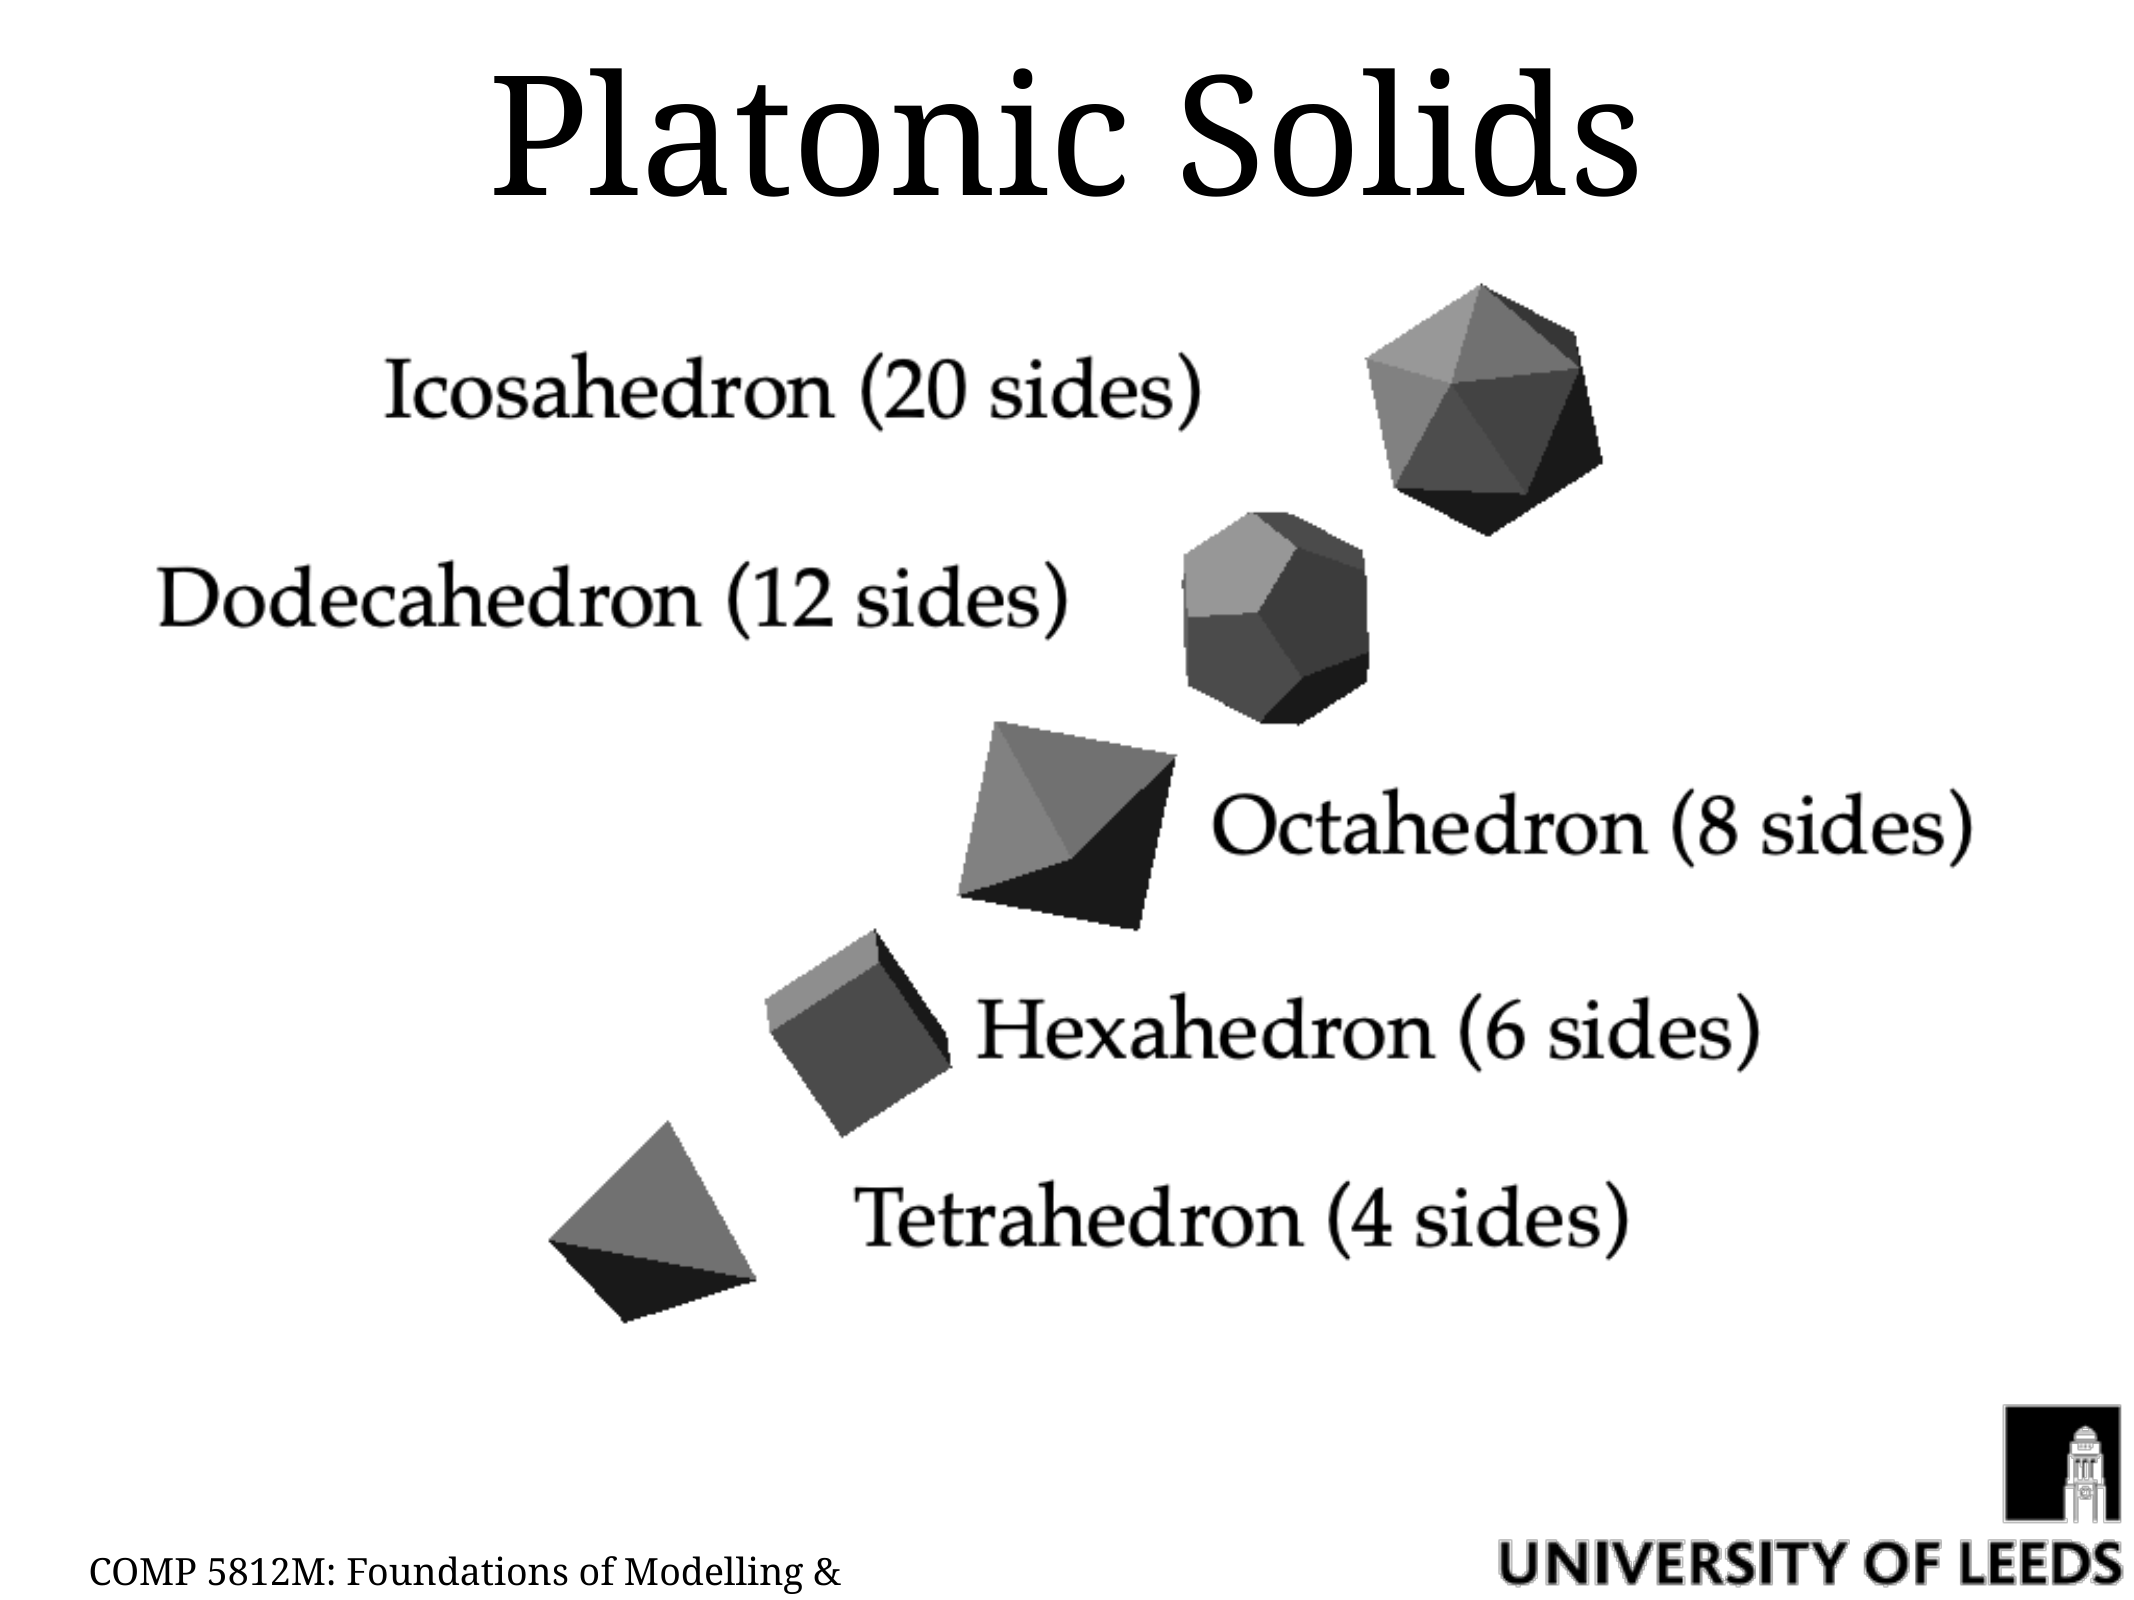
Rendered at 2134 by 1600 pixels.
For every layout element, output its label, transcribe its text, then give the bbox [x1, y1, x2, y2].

title Platonic Solids [30, 9, 2103, 248]
picture [147, 246, 2132, 1600]
